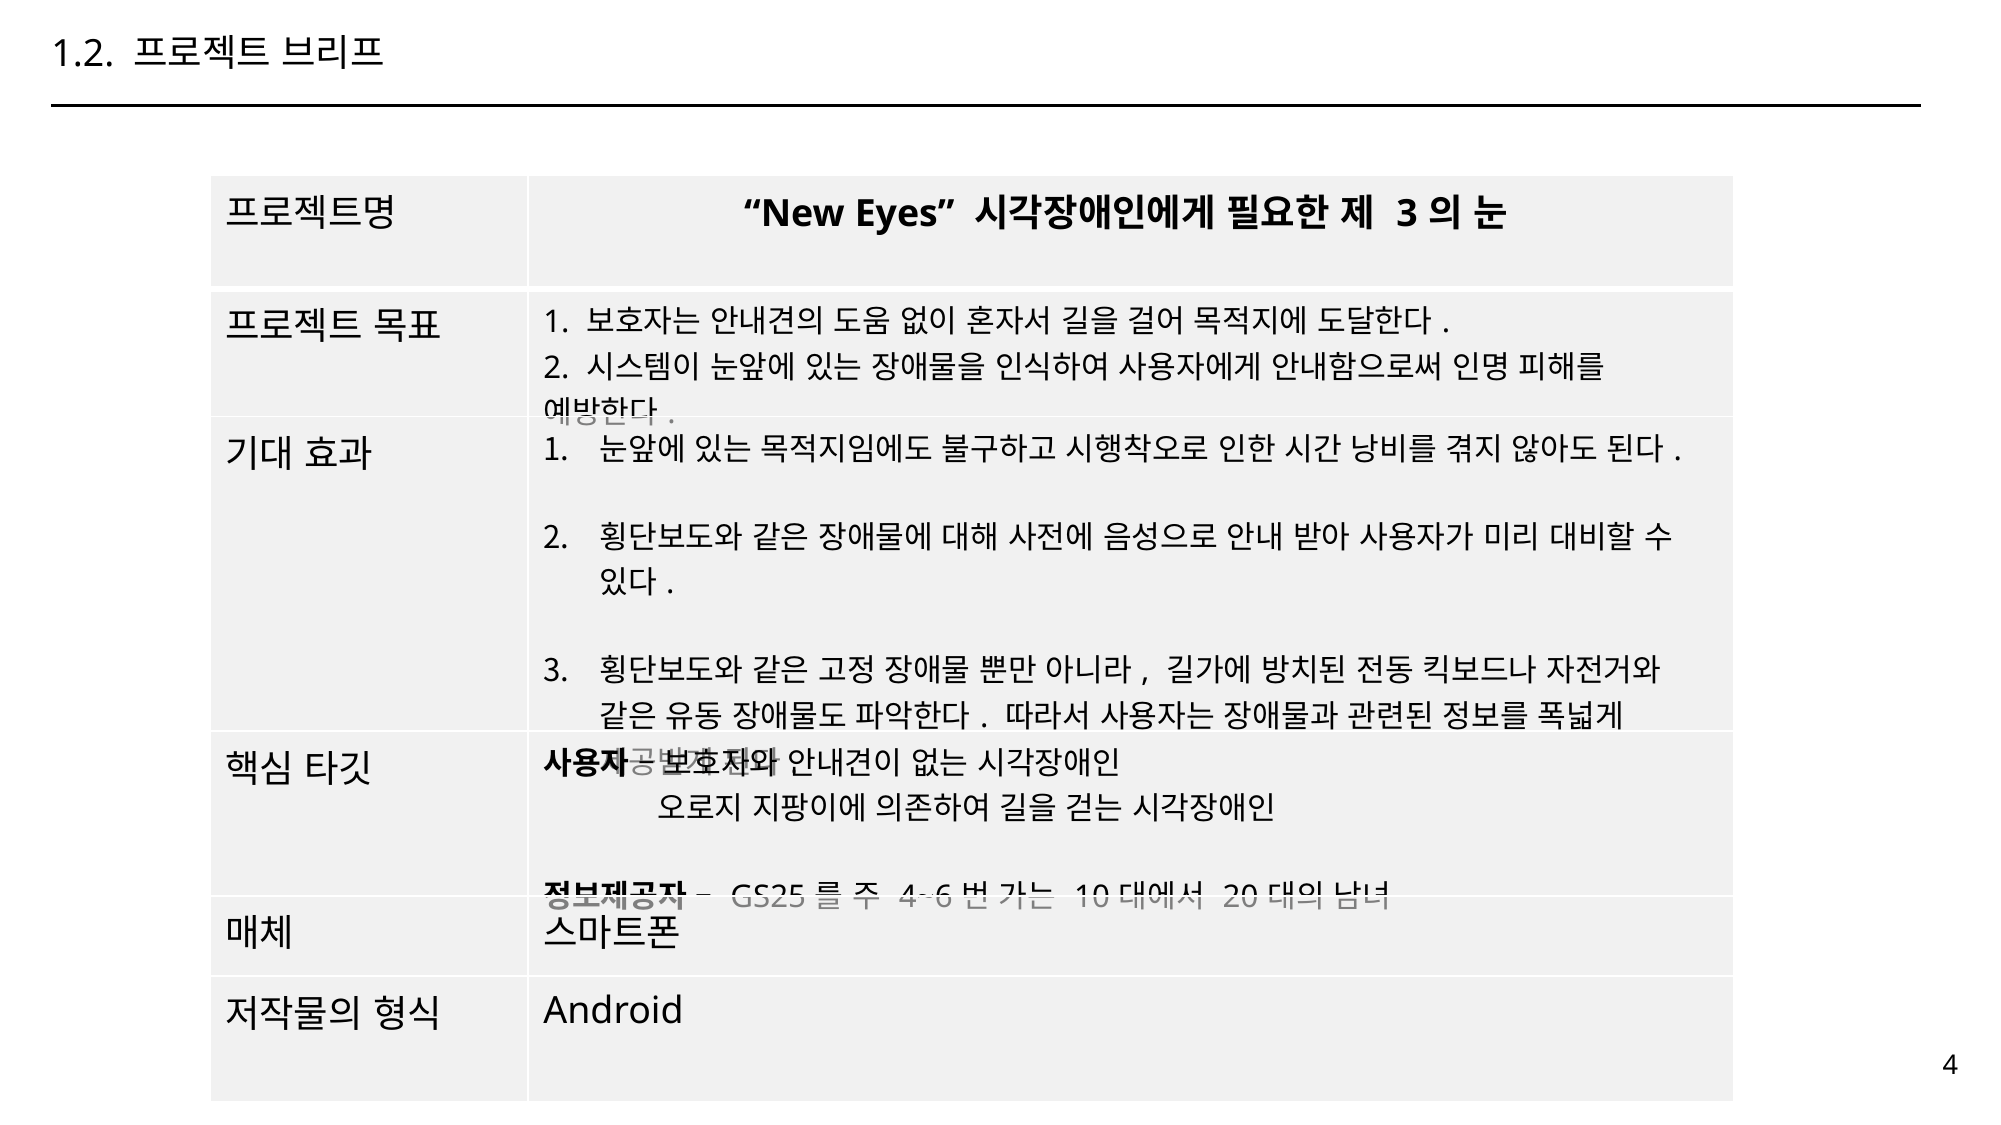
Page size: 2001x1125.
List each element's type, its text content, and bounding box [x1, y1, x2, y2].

table_cell 저작물의 형식 [211, 977, 527, 1101]
table_cell Android [529, 977, 1733, 1101]
text_box 1.2. 프로젝트 브리프 [36, 21, 1620, 82]
table_header “New Eyes” 시각장애인에게 필요한 제 3의 눈 [529, 176, 1733, 286]
text_box 4 [1927, 1040, 1986, 1088]
table_cell 핵심 타깃 [211, 732, 527, 895]
table_cell 매체 [211, 897, 527, 975]
table_cell 기대 효과 [211, 417, 527, 730]
table_cell 1. 보호자는 안내견의 도움 없이 혼자서 길을 걸어 목적지에 도달한다. 2. 시스템이 눈앞에 있는 장애물을 인식하여 사용자에게 안내함으로써 인명 피해를 예방한다. [529, 292, 1733, 416]
table_cell 프로젝트 목표 [211, 292, 527, 416]
table_header 프로젝트명 [211, 176, 527, 286]
table_cell 사용자 – 보호자와 안내견이 없는 시각장애인 오로지 지팡이에 의존하여 길을 걷는 시각장애인 정보제공자 – GS25를 주 4~6번 가는 10대에서 20대의 남녀 [529, 732, 1733, 895]
table_cell 눈앞에 있는 목적지임에도 불구하고 시행착오로 인한 시간 낭비를 겪지 않아도 된다. 횡단보도와 같은 장애물에 대해 사전에 음성으로 안내 받아 사용자가 미리 대비할 수 있다. 횡단보도와 같은 고정 장애물 뿐만 아니라, 길가에 방치된 전동 킥보드나 자전거와 같은 유동 장애물도 파악한다. 따라서 사용자는 장애물과 관련된 정보를 폭넓게 제공받게 된다. [529, 417, 1733, 730]
table_cell 스마트폰 [529, 897, 1733, 975]
